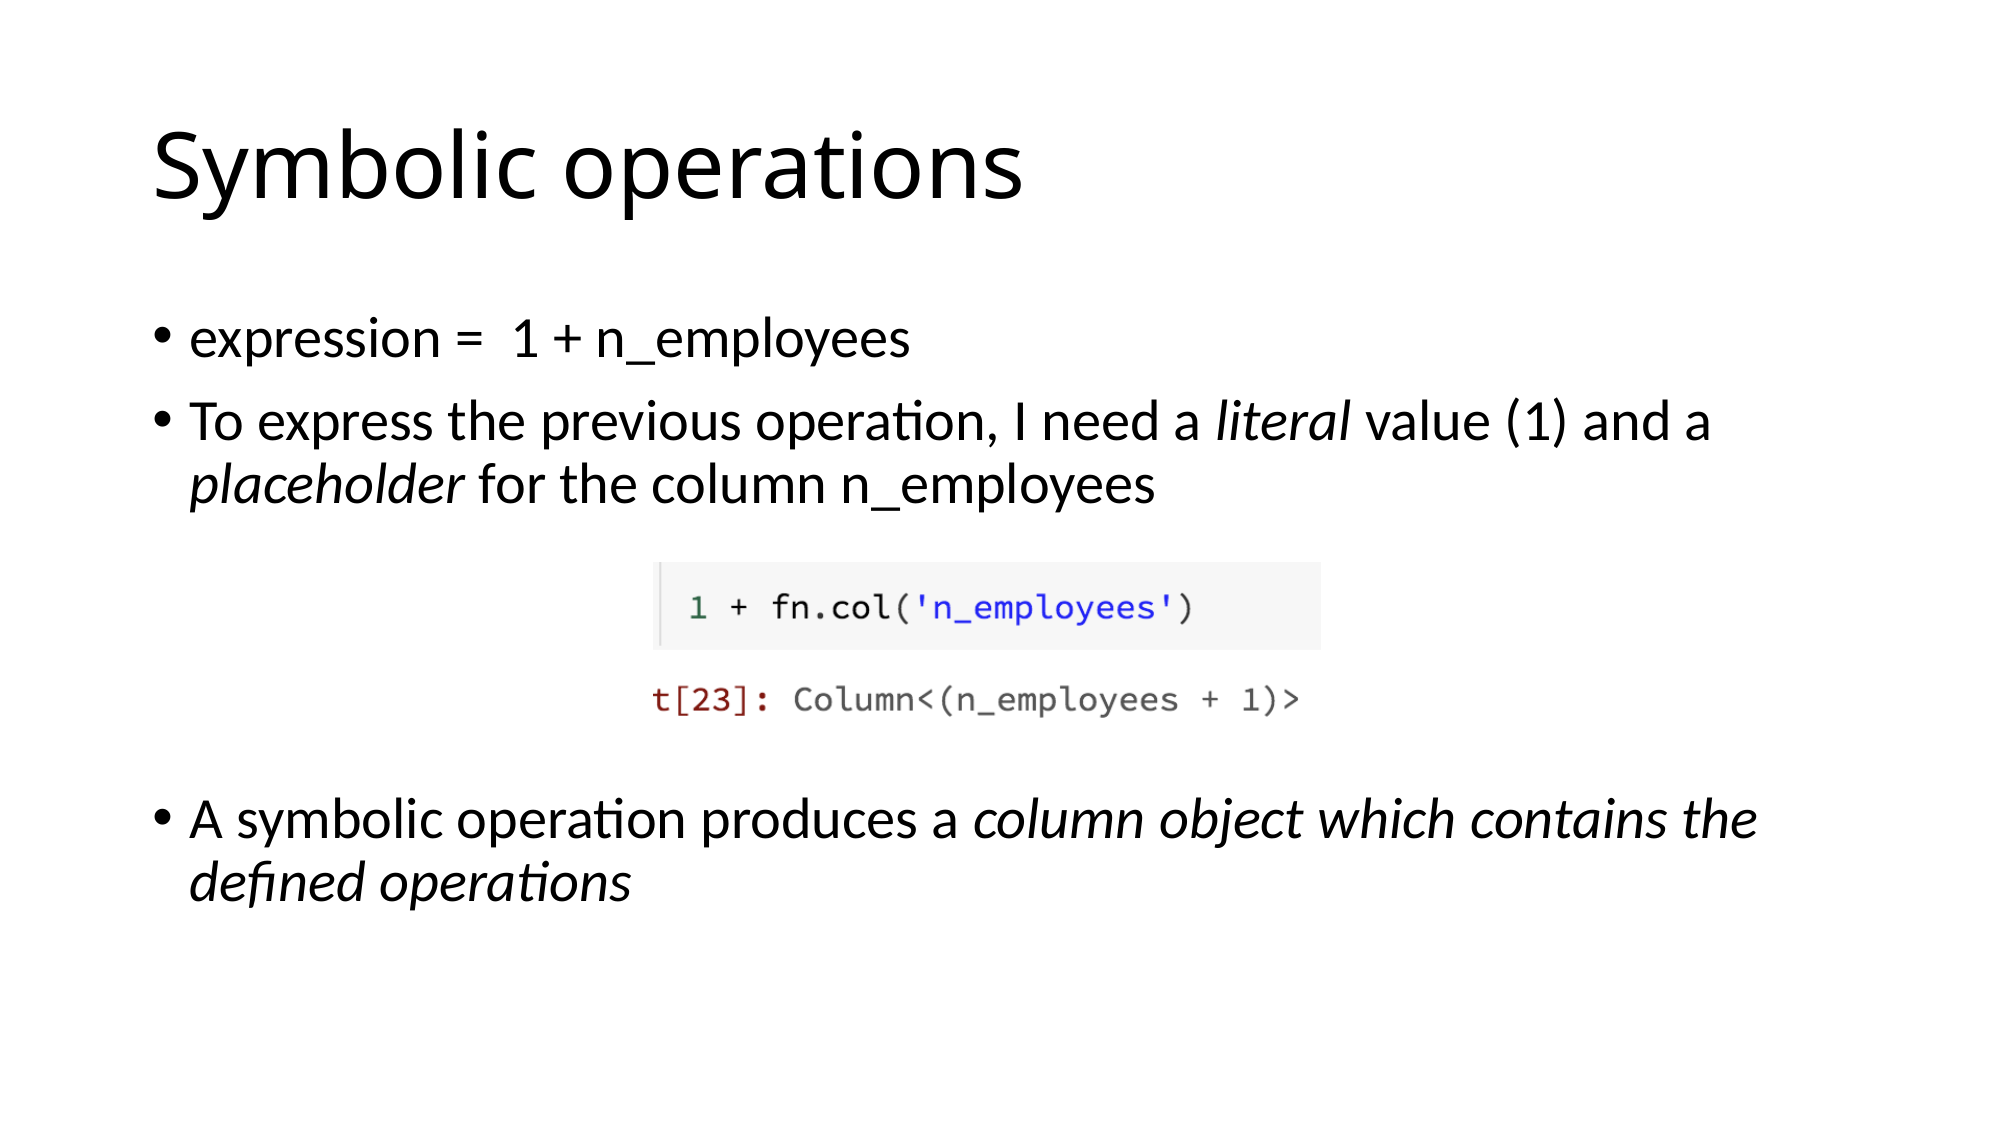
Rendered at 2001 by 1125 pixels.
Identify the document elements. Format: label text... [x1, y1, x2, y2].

title Symbolic operations [137, 59, 1863, 278]
picture [653, 562, 1321, 742]
list expression = 1 + n_employees To express the previous operation, I need a literal value (1) and a placeholder for the column n_employees A symbolic operation produces a column object which contains the defined operations [137, 299, 1836, 1125]
